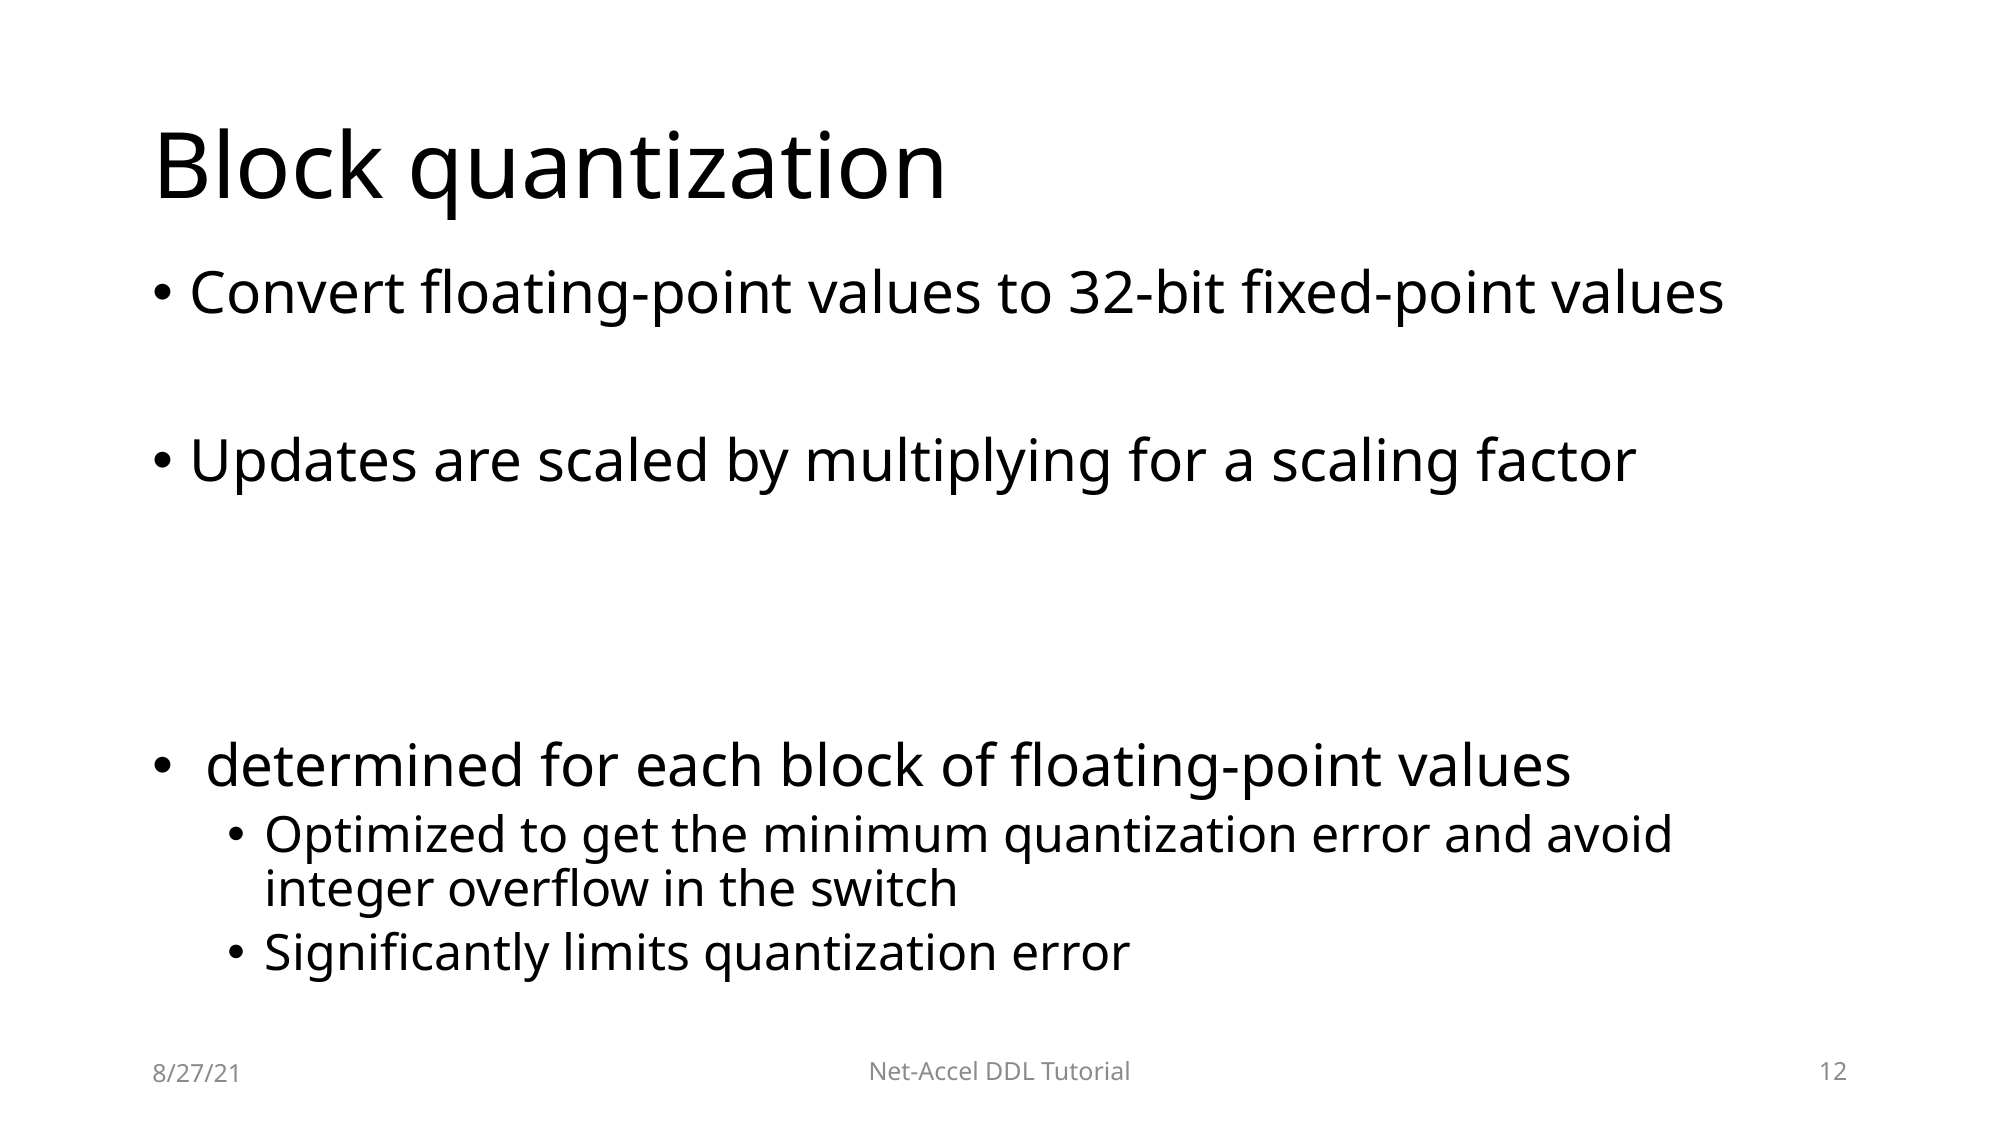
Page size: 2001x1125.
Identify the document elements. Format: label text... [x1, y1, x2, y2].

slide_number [137, 1042, 588, 1103]
slide_number 33 [1412, 1042, 1863, 1103]
title Block quantization [137, 59, 1863, 278]
footer Net-Accel DDL Tutorial [662, 1042, 1338, 1103]
